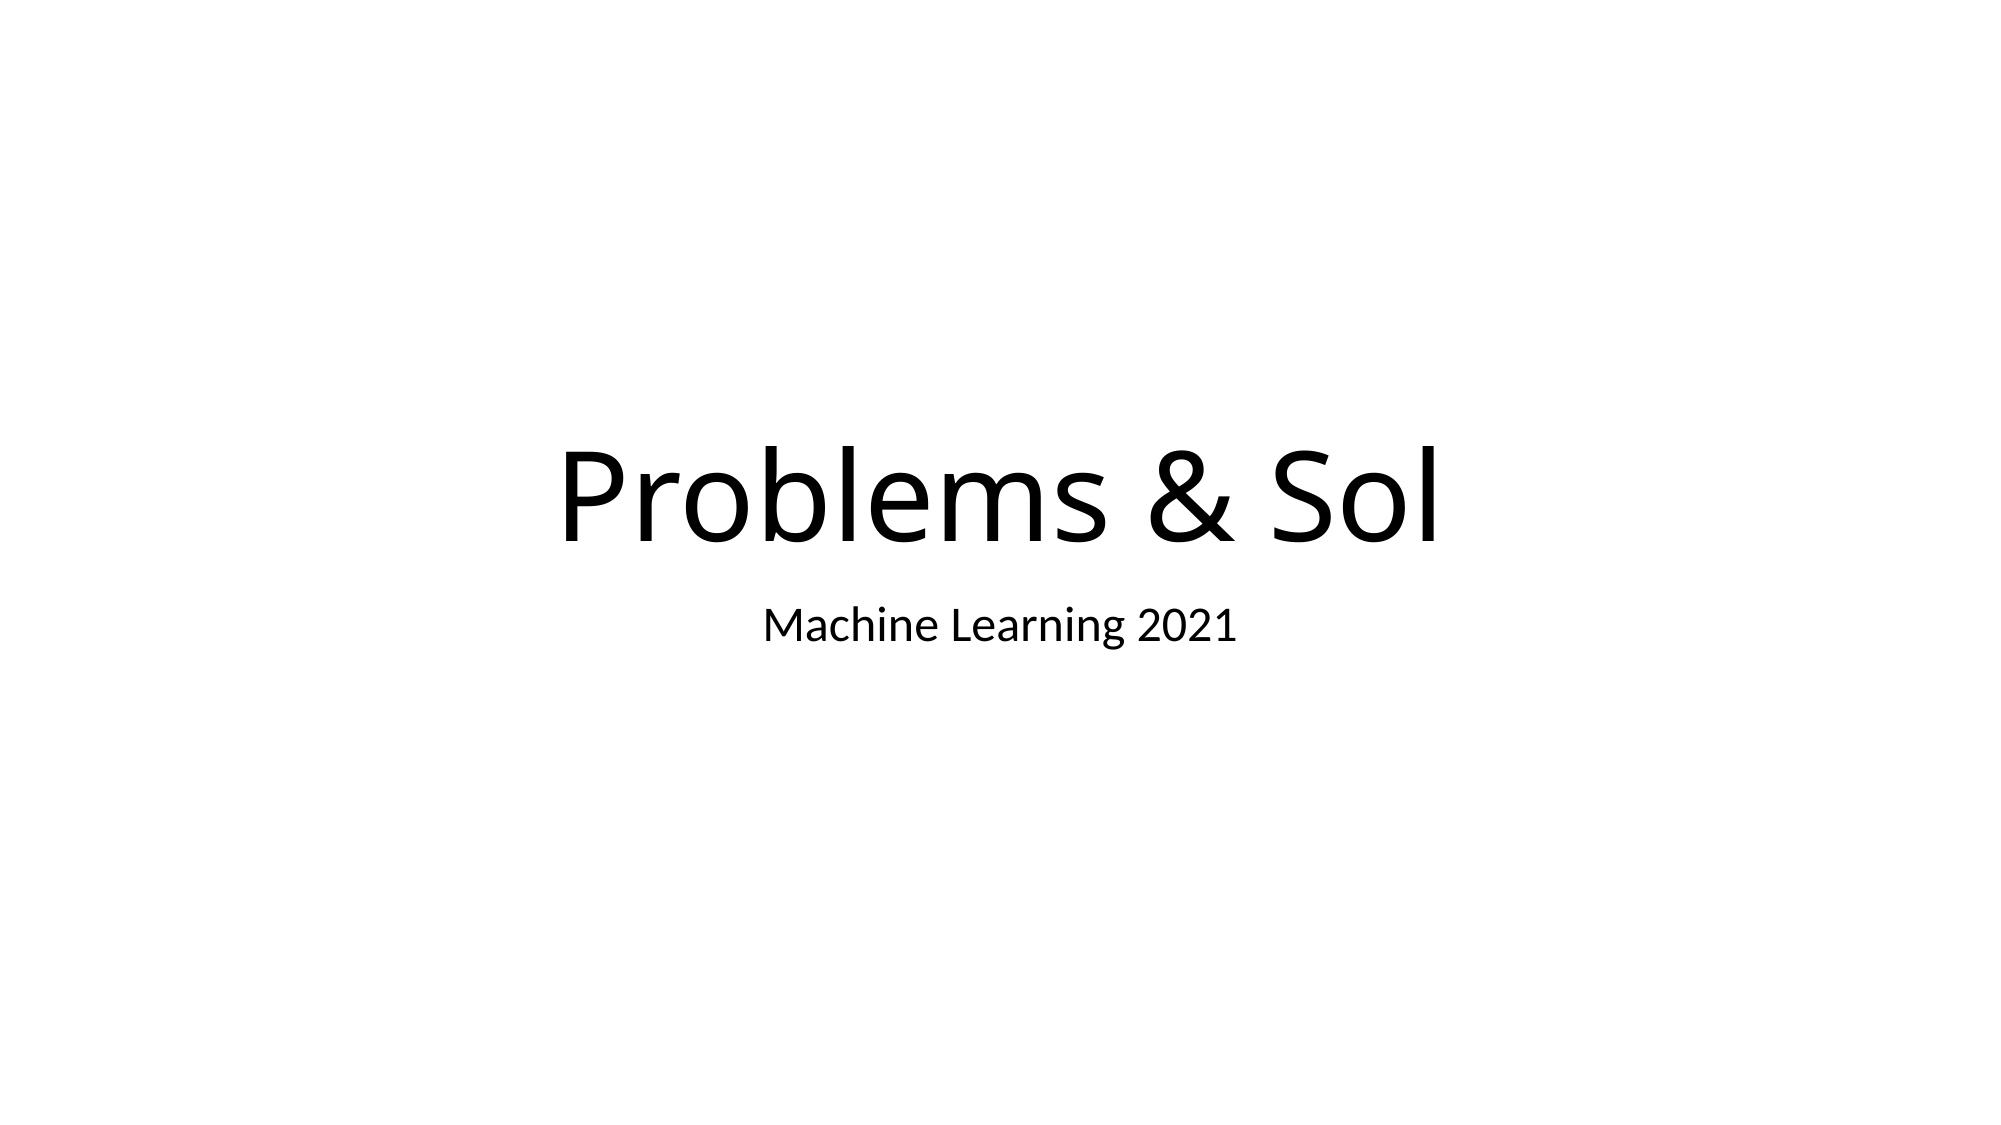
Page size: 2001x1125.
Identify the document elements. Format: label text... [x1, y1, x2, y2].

title Problems & Sol [249, 184, 1750, 576]
subtitle Machine Learning 2021 [249, 590, 1750, 863]
